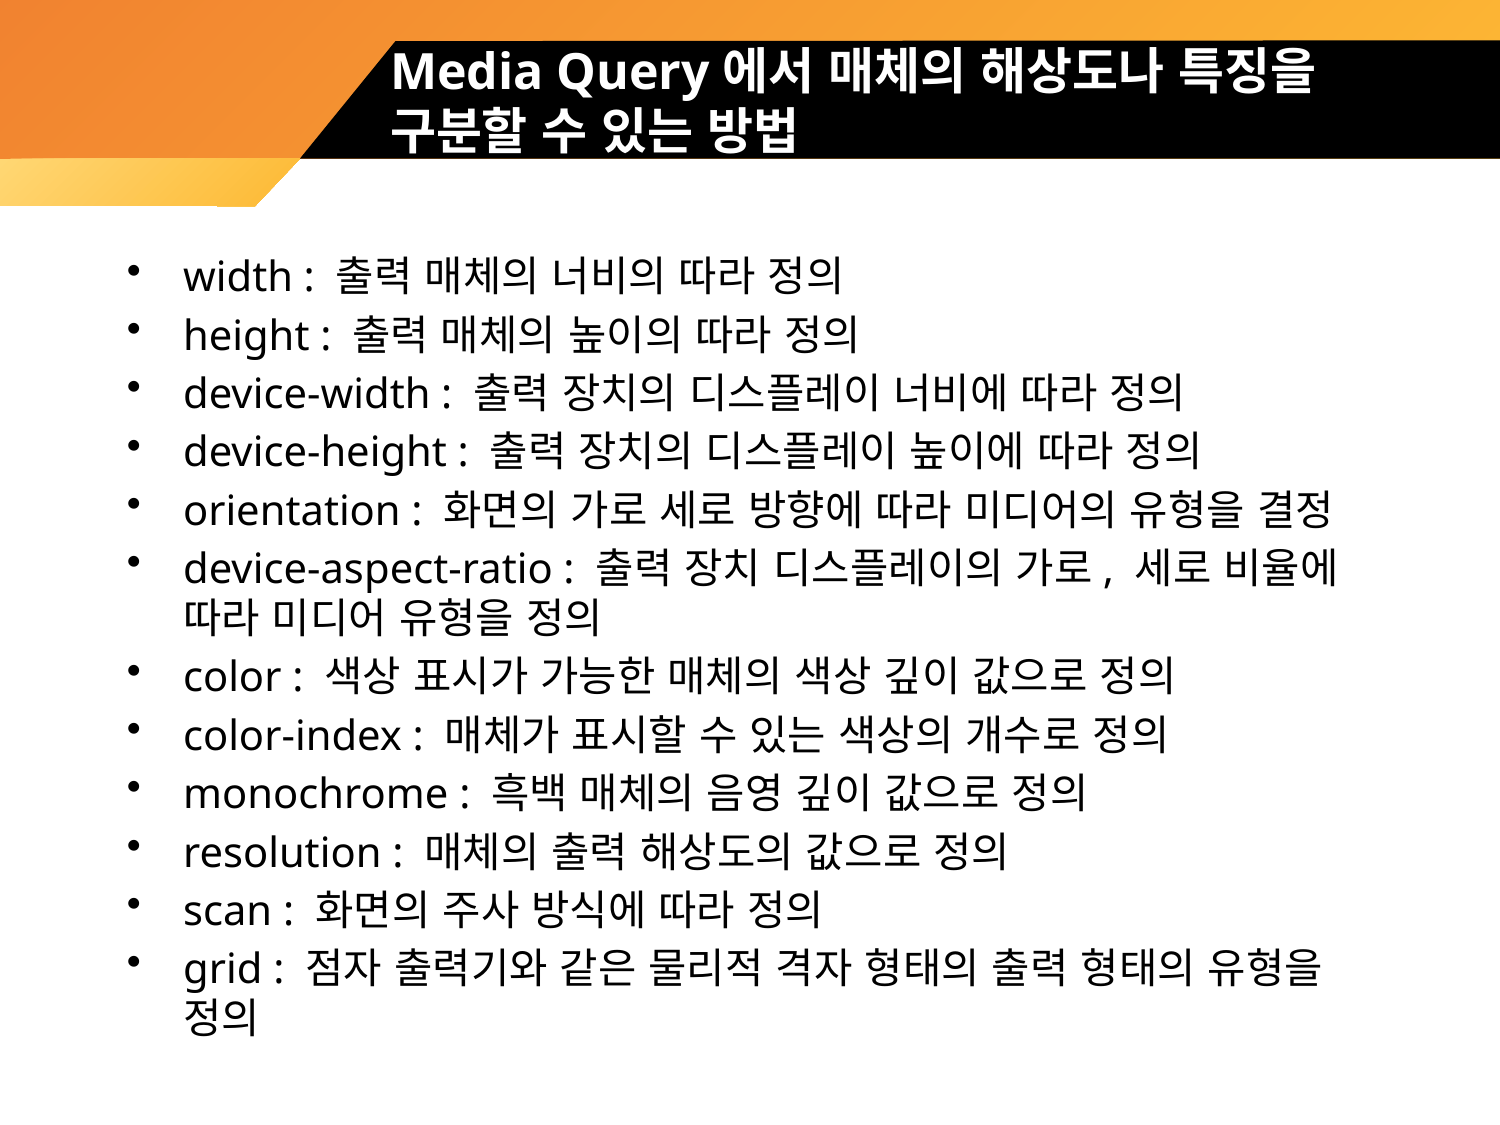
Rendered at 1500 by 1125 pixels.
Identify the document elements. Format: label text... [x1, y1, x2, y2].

text_box width : 출력 매체의 너비의 따라 정의 height : 출력 매체의 높이의 따라 정의 device-width : 출력 장치의 디스플레이 너비에 따라 정의 device-height : 출력 장치의 디스플레이 높이에 따라 정의 orientation : 화면의 가로 세로 방향에 따라 미디어의 유형을 결정 device-aspect-ratio : 출력 장치 디스플레이의 가로, 세로 비율에 따라 미디어 유형을 정의 color : 색상 표시가 가능한 매체의 색상 깊이 값으로 정의 color-index : 매체가 표시할 수 있는 색상의 개수로 정의 monochrome : 흑백 매체의 음영 깊이 값으로 정의 resolution : 매체의 출력 해상도의 값으로 정의 scan : 화면의 주사 방식에 따라 정의 grid : 점자 출력기와 같은 물리적 격자 형태의 출력 형태의 유형을 정의 [112, 184, 1424, 1106]
title Media Query에서 매체의 해상도나 특징을 구분할 수 있는 방법 [374, 36, 1481, 163]
